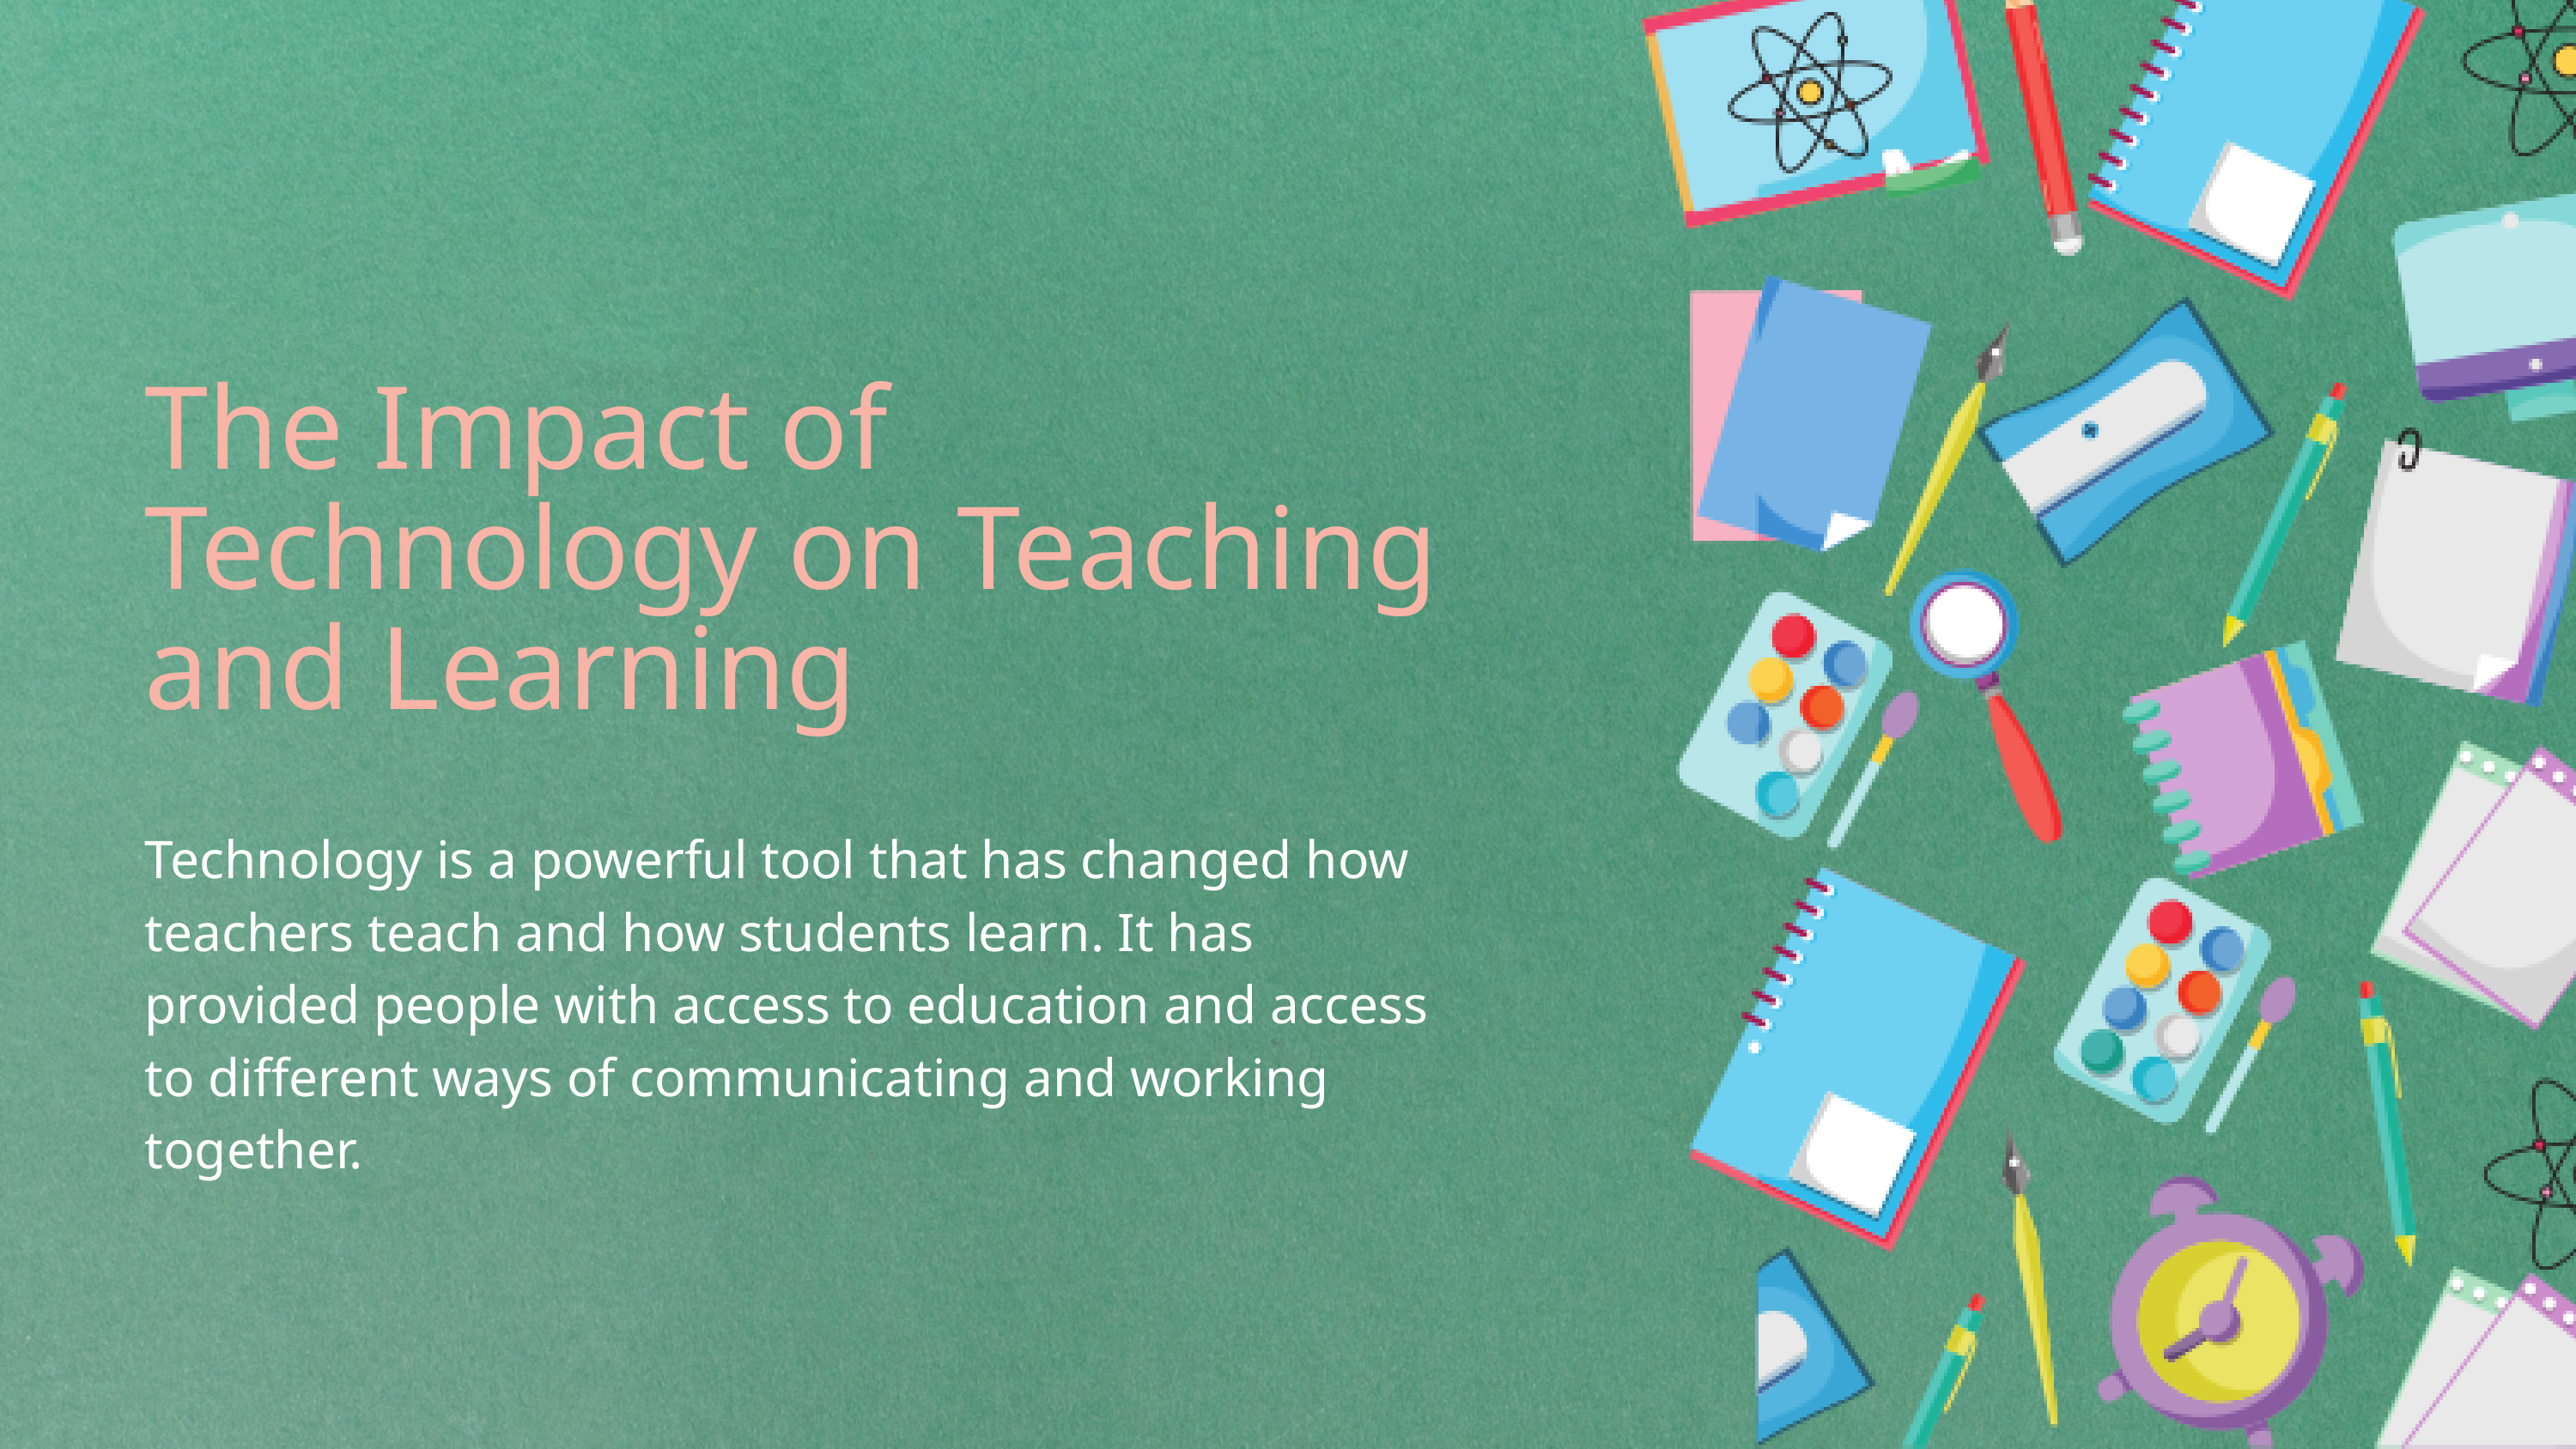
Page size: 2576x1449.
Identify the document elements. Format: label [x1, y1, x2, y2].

text_box [144, 362, 1522, 1102]
text_box [1642, 0, 2576, 1449]
text_box [0, 0, 1642, 1449]
